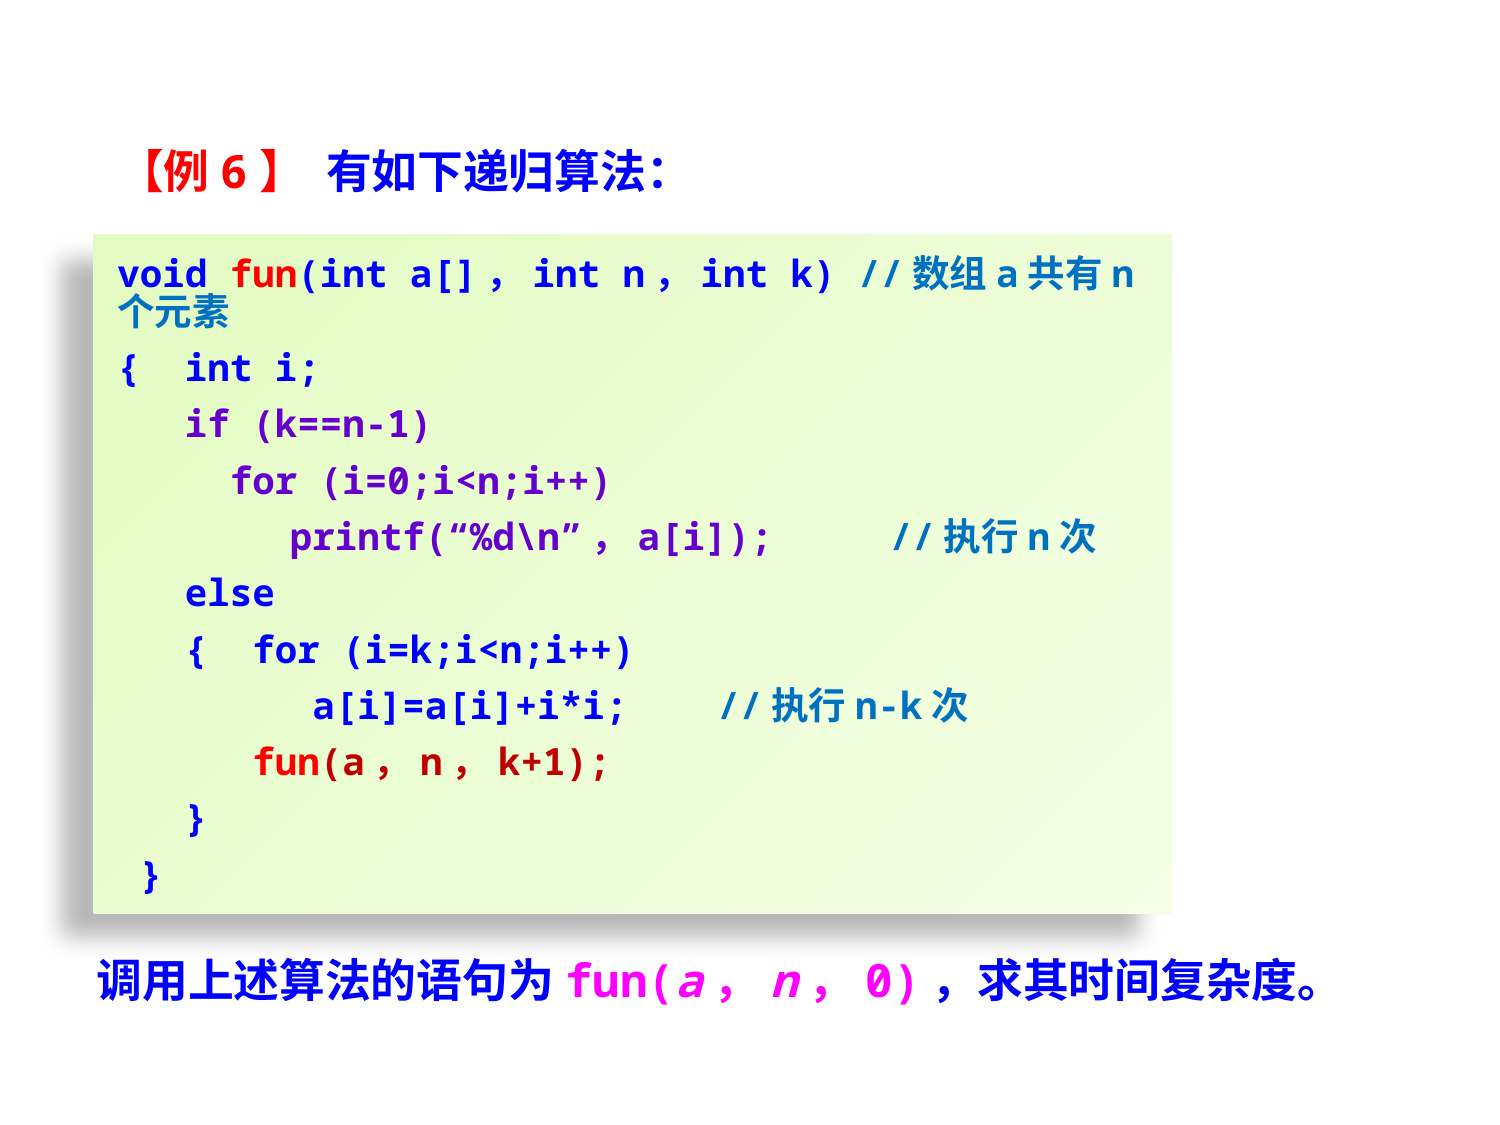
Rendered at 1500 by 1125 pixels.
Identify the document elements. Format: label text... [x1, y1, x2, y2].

text_box 调用上述算法的语句为fun(a，n，0)，求其时间复杂度。 [81, 954, 1360, 1014]
text_box 【例6】 有如下递归算法： [82, 135, 914, 205]
text_box void fun(int a[]，int n，int k) //数组a共有n个元素 { int i; if (k==n-1) for (i=0;i<n;i++) printf(“%d\n”，a[i]); //执行n次 else { for (i=k;i<n;i++) a[i]=a[i]+i*i; //执行n-k次 fun(a，n，k+1); } } [93, 234, 1172, 914]
